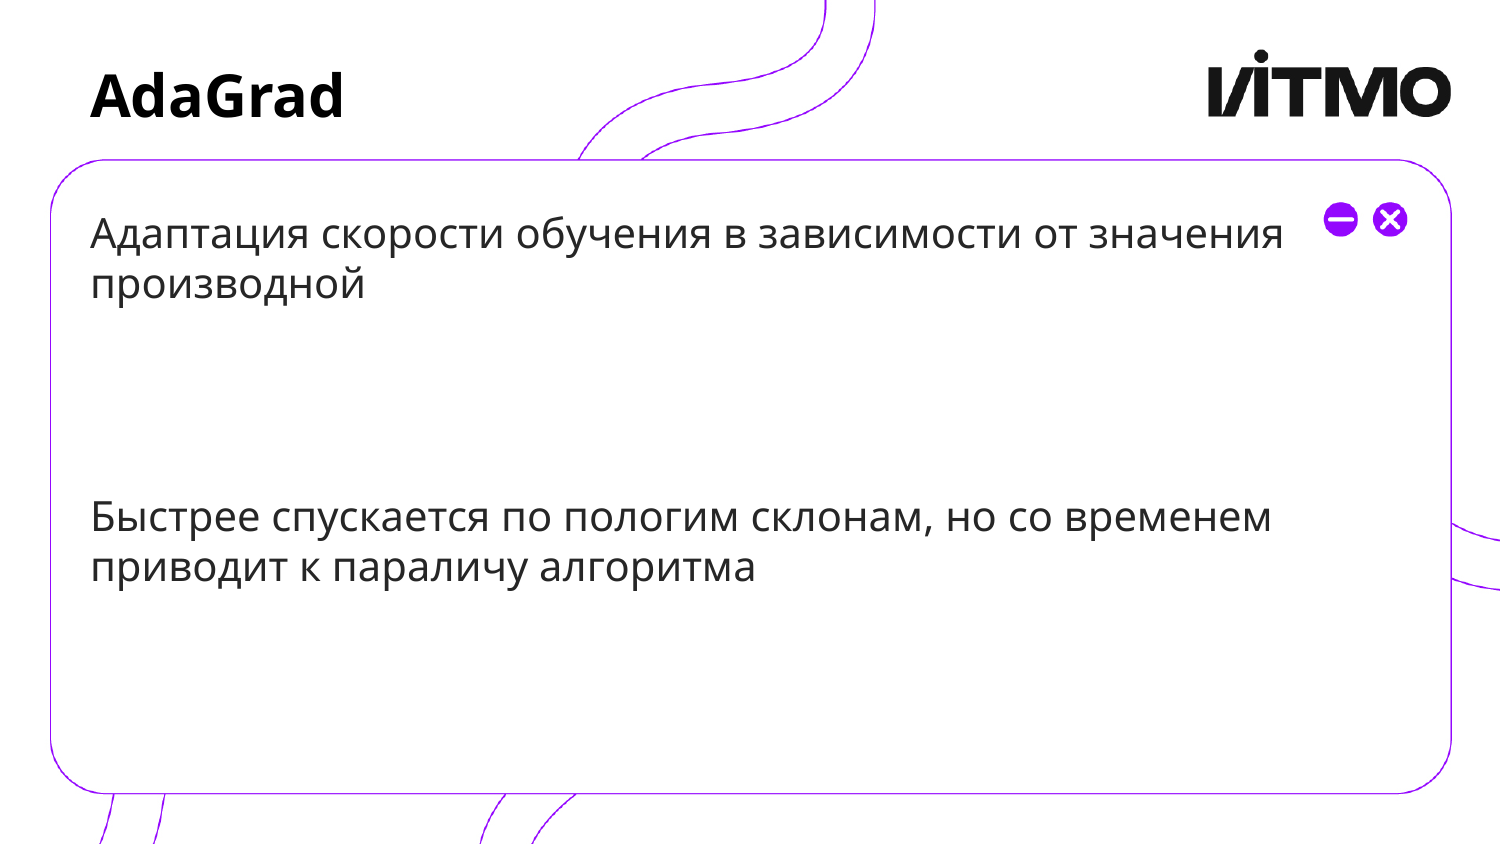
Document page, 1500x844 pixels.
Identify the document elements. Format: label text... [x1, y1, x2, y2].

title AdaGrad [75, 50, 1195, 137]
picture [0, 0, 1500, 844]
